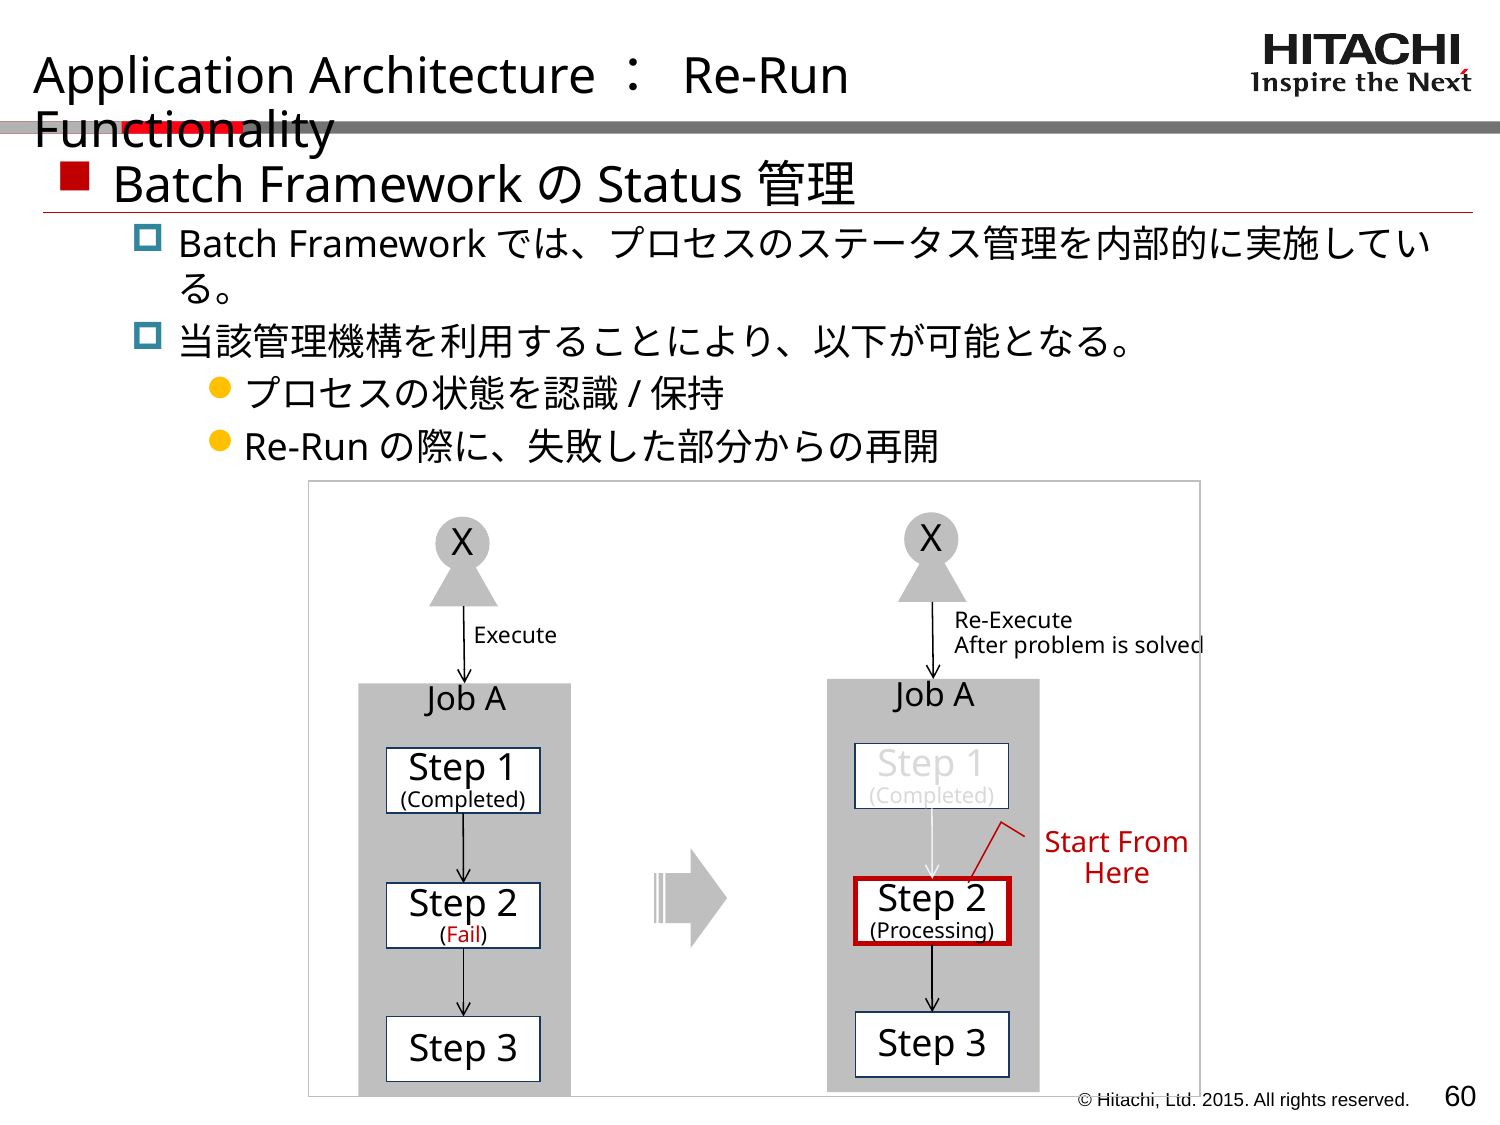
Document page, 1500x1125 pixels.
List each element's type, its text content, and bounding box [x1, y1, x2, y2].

title Application Architecture： Re-Run Functionality [18, 42, 1078, 113]
text_box [308, 481, 1200, 1097]
text_box Batch FrameworkのStatus管理 Batch Frameworkでは、プロセスのステータス管理を内部的に実施している。 当該管理機構を利用することにより、以下が可能となる。 プロセスの状態を認識/保持 Re-Runの際に、失敗した部分からの再開 [41, 145, 1459, 728]
slide_number 59 [1411, 1073, 1492, 1124]
